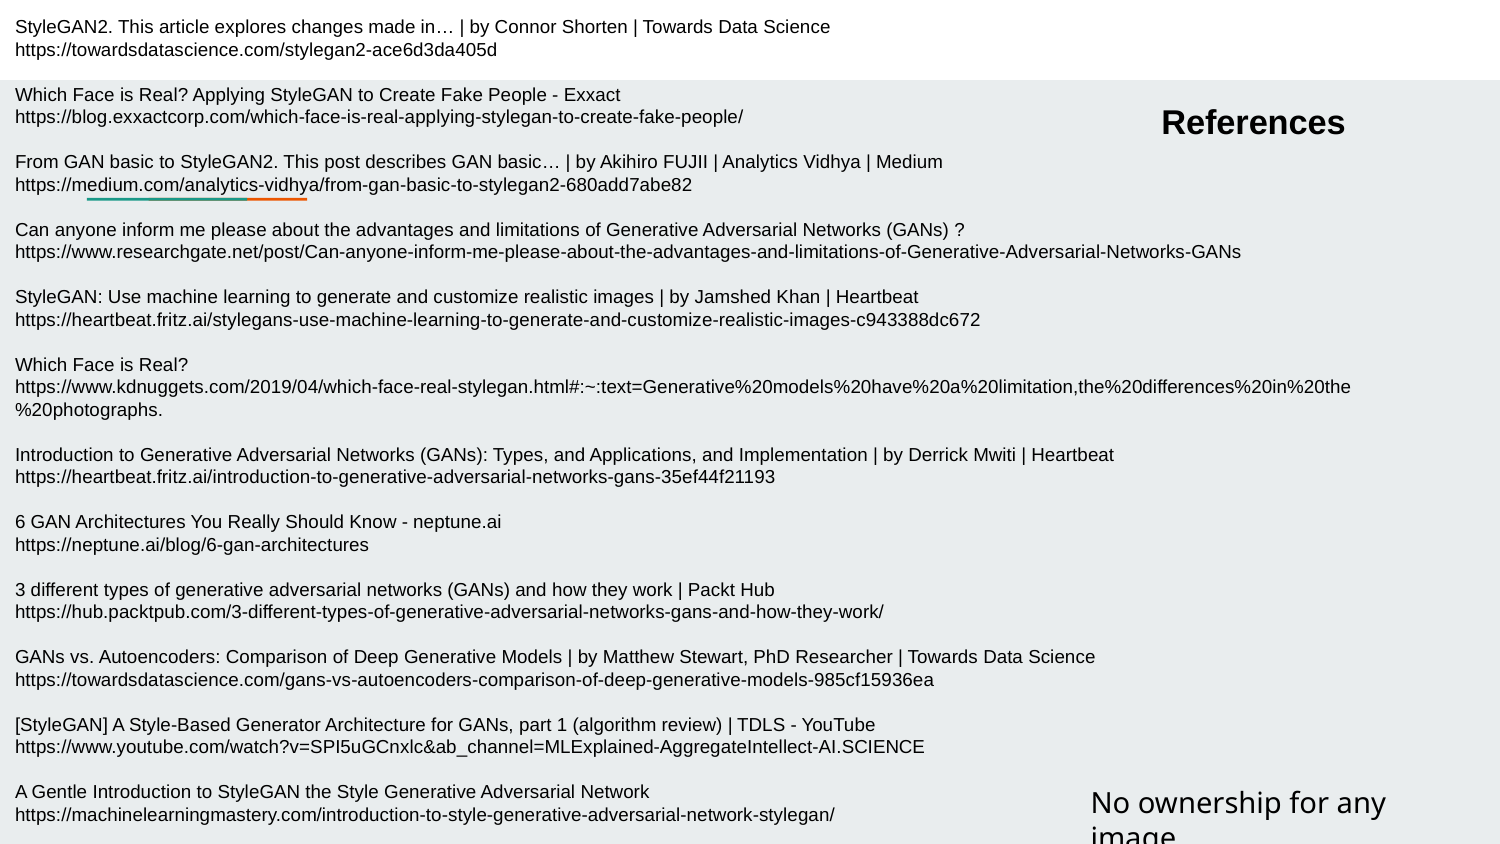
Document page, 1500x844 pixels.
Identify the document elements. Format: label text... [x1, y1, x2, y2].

text_box References [1146, 78, 1500, 157]
text_box StyleGAN2. This article explores changes made in… | by Connor Shorten | Towards Data Science https://towardsdatascience.com/stylegan2-ace6d3da405d Which Face is Real? Applying StyleGAN to Create Fake People - Exxact https://blog.exxactcorp.com/which-face-is-real-applying-stylegan-to-create-fake-people/ From GAN basic to StyleGAN2. This post describes GAN basic… | by Akihiro FUJII | Analytics Vidhya | Medium https://medium.com/analytics-vidhya/from-gan-basic-to-stylegan2-680add7abe82 Can anyone inform me please about the advantages and limitations of Generative Adversarial Networks (GANs) ? https://www.researchgate.net/post/Can-anyone-inform-me-please-about-the-advantages-and-limitations-of-Generative-Adversarial-Networks-GANs StyleGAN: Use machine learning to generate and customize realistic images | by Jamshed Khan | Heartbeat https://heartbeat.fritz.ai/stylegans-use-machine-learning-to-generate-and-customize-realistic-images-c943388dc672 Which Face is Real? https://www.kdnuggets.com/2019/04/which-face-real-stylegan.html#:~:text=Generative%20models%20have%20a%20limitation,the%20differences%20in%20the%20photographs. Introduction to Generative Adversarial Networks (GANs): Types, and Applications, and Implementation | by Derrick Mwiti | Heartbeat https://heartbeat.fritz.ai/introduction-to-generative-adversarial-networks-gans-35ef44f21193 6 GAN Architectures You Really Should Know - neptune.ai https://neptune.ai/blog/6-gan-architectures 3 different types of generative adversarial networks (GANs) and how they work | Packt Hub https://hub.packtpub.com/3-different-types-of-generative-adversarial-networks-gans-and-how-they-work/ GANs vs. Autoencoders: Comparison of Deep Generative Models | by Matthew Stewart, PhD Researcher | Towards Data Science https://towardsdatascience.com/gans-vs-autoencoders-comparison-of-deep-generative-models-985cf15936ea [StyleGAN] A Style-Based Generator Architecture for GANs, part 1 (algorithm review) | TDLS - YouTube https://www.youtube.com/watch?v=SPI5uGCnxlc&ab_channel=MLExplained-AggregateIntellect-AI.SCIENCE A Gentle Introduction to StyleGAN the Style Generative Adversarial Network https://machinelearningmastery.com/introduction-to-style-generative-adversarial-network-stylegan/ [0, 0, 1463, 840]
text_box No ownership for any image [1075, 769, 1492, 844]
